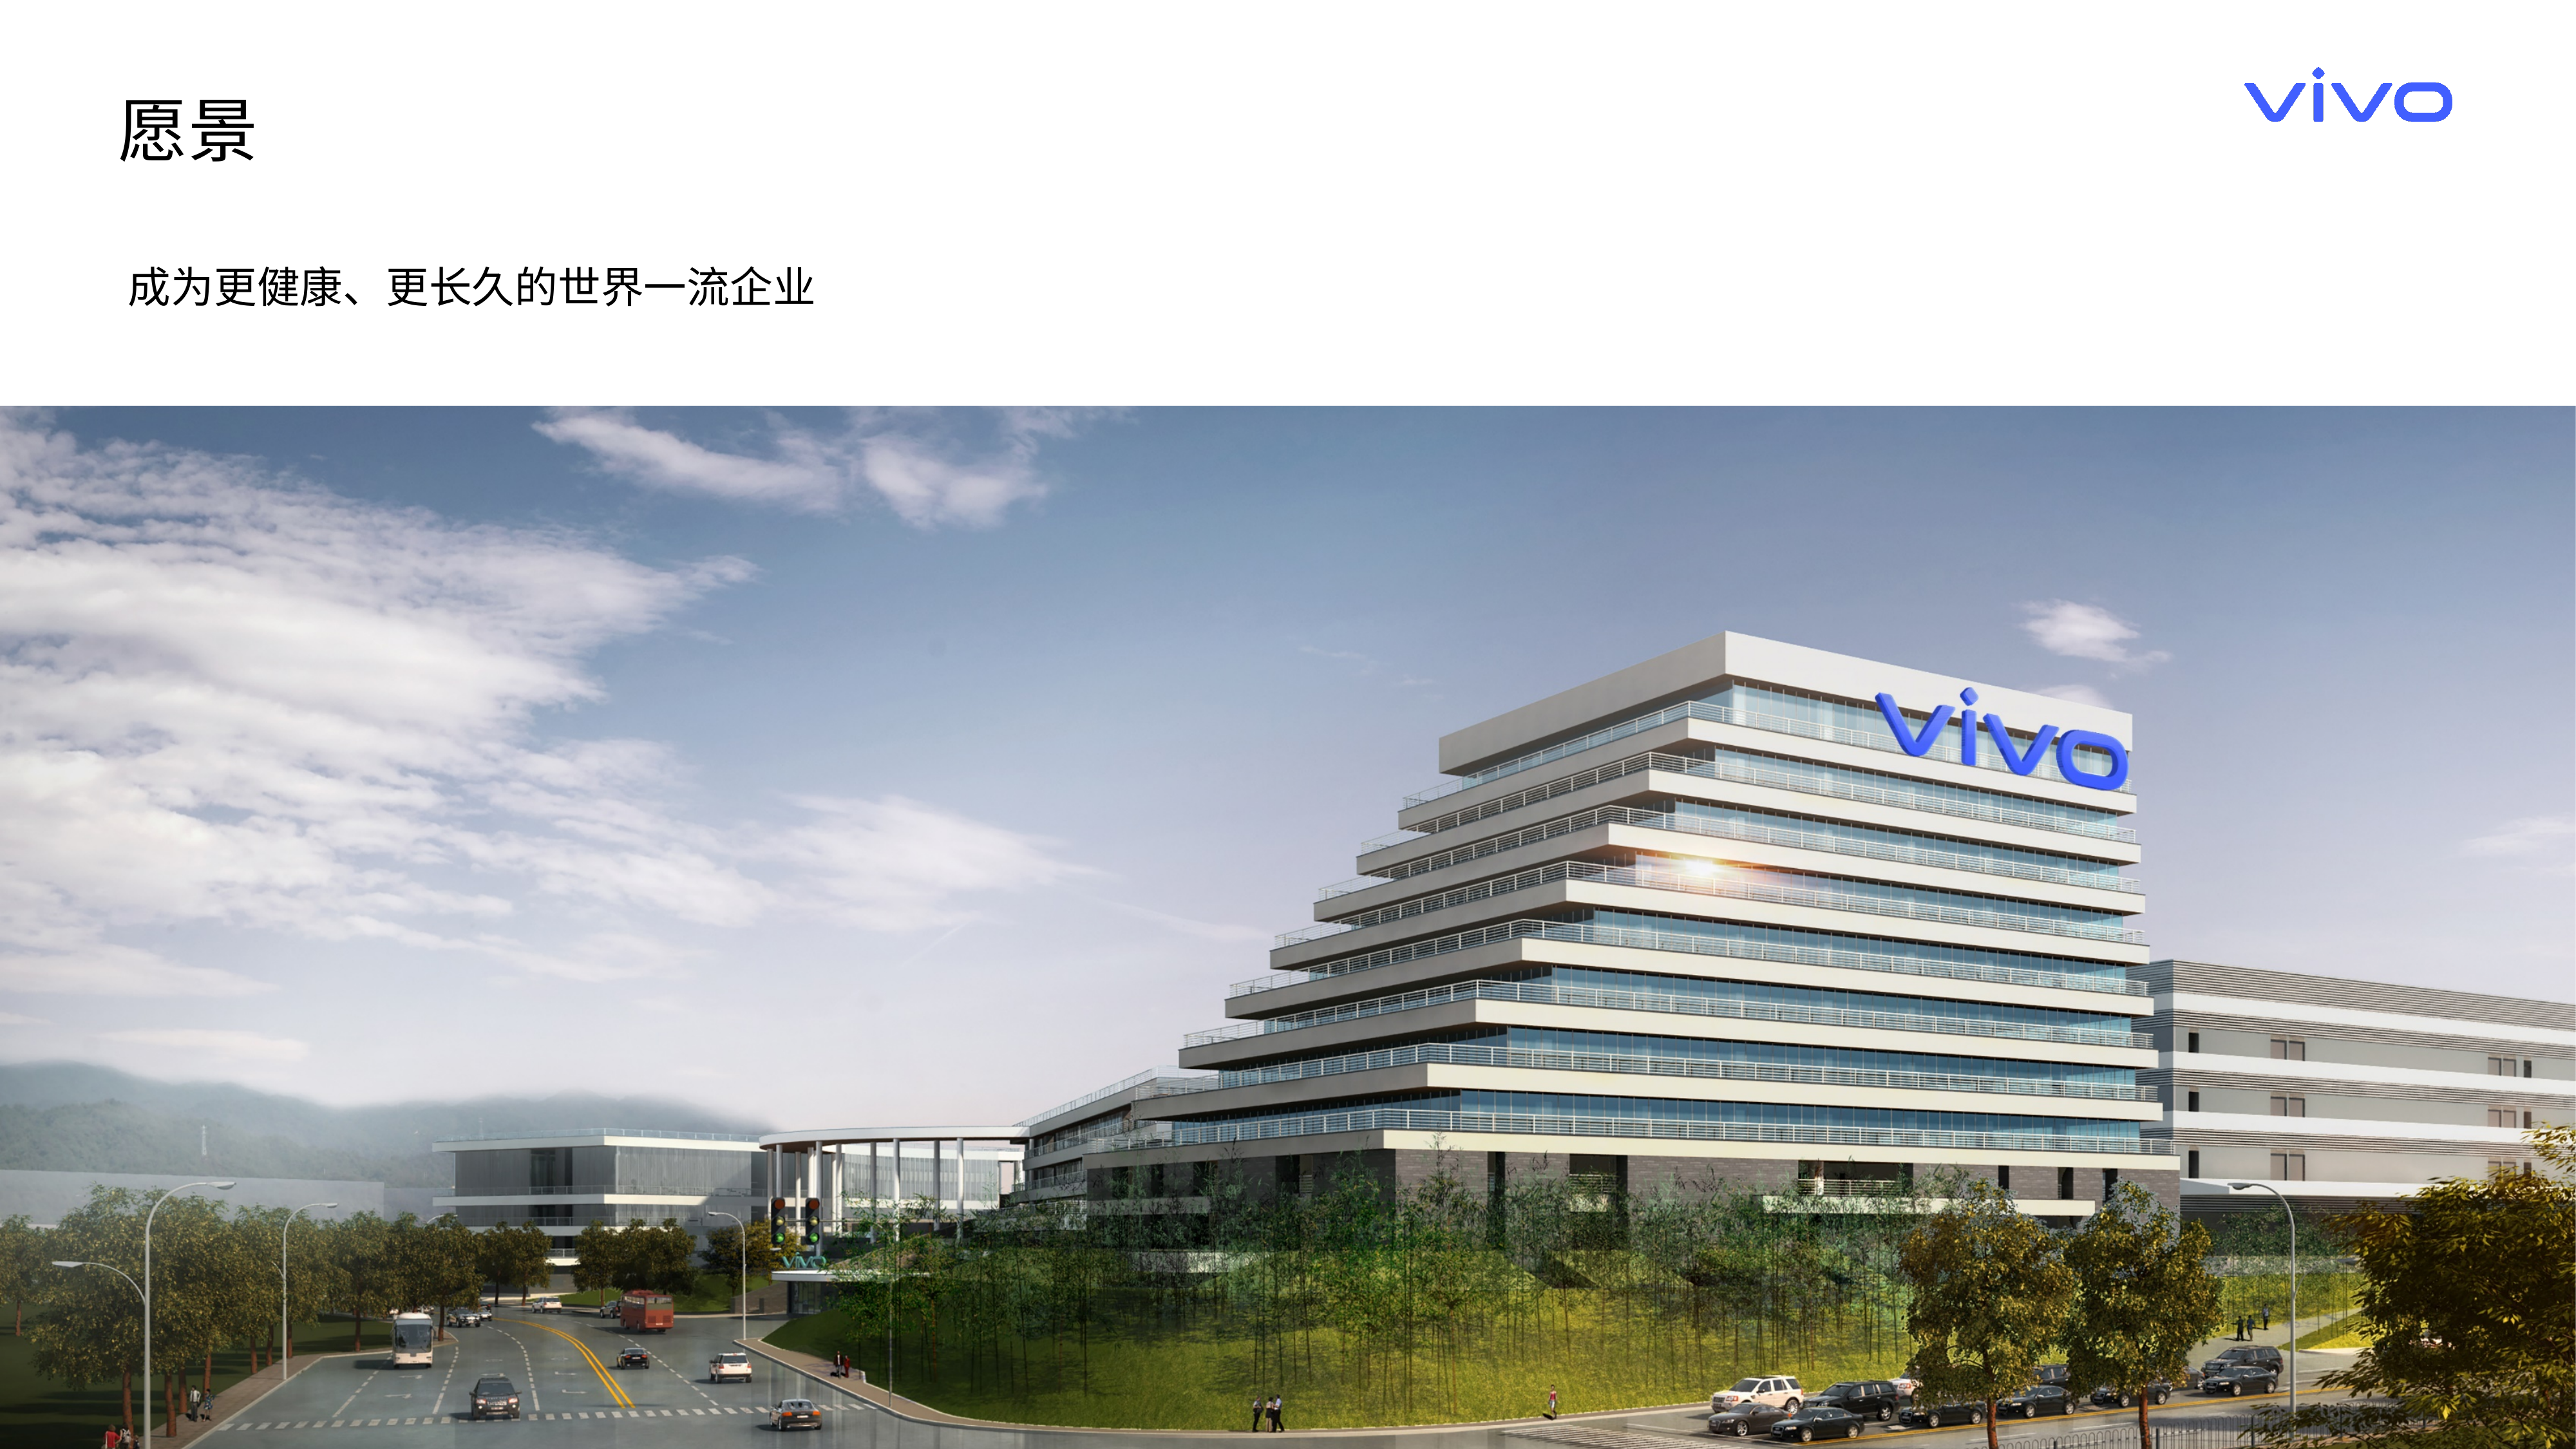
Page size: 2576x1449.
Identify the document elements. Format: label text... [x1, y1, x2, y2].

picture [0, 406, 2576, 1449]
list 愿景 [118, 59, 2061, 156]
list 成为更健康、更长久的世界一流企业 [118, 229, 1137, 361]
picture [2244, 67, 2452, 122]
